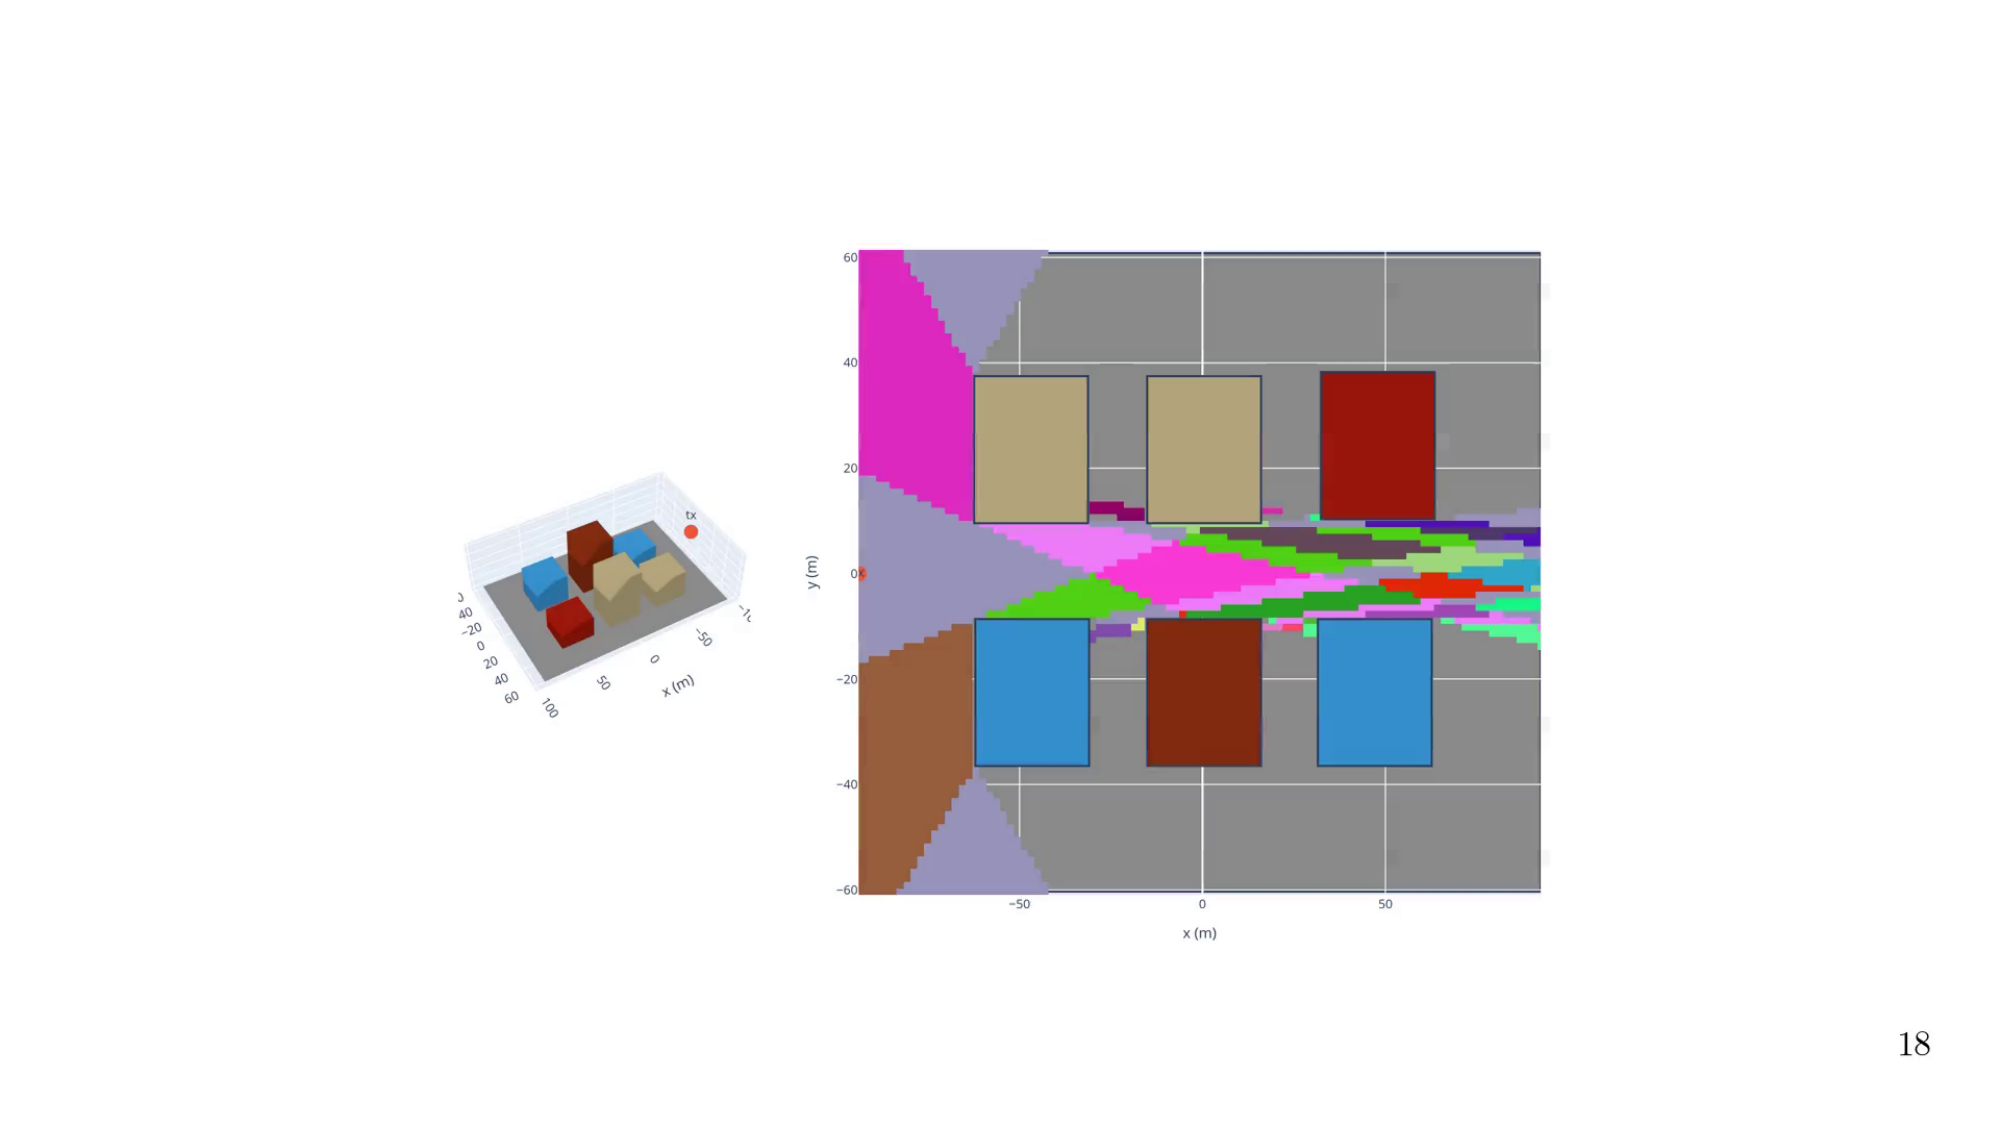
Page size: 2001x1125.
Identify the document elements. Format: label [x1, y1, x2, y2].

text_box [0, 0, 2000, 1125]
